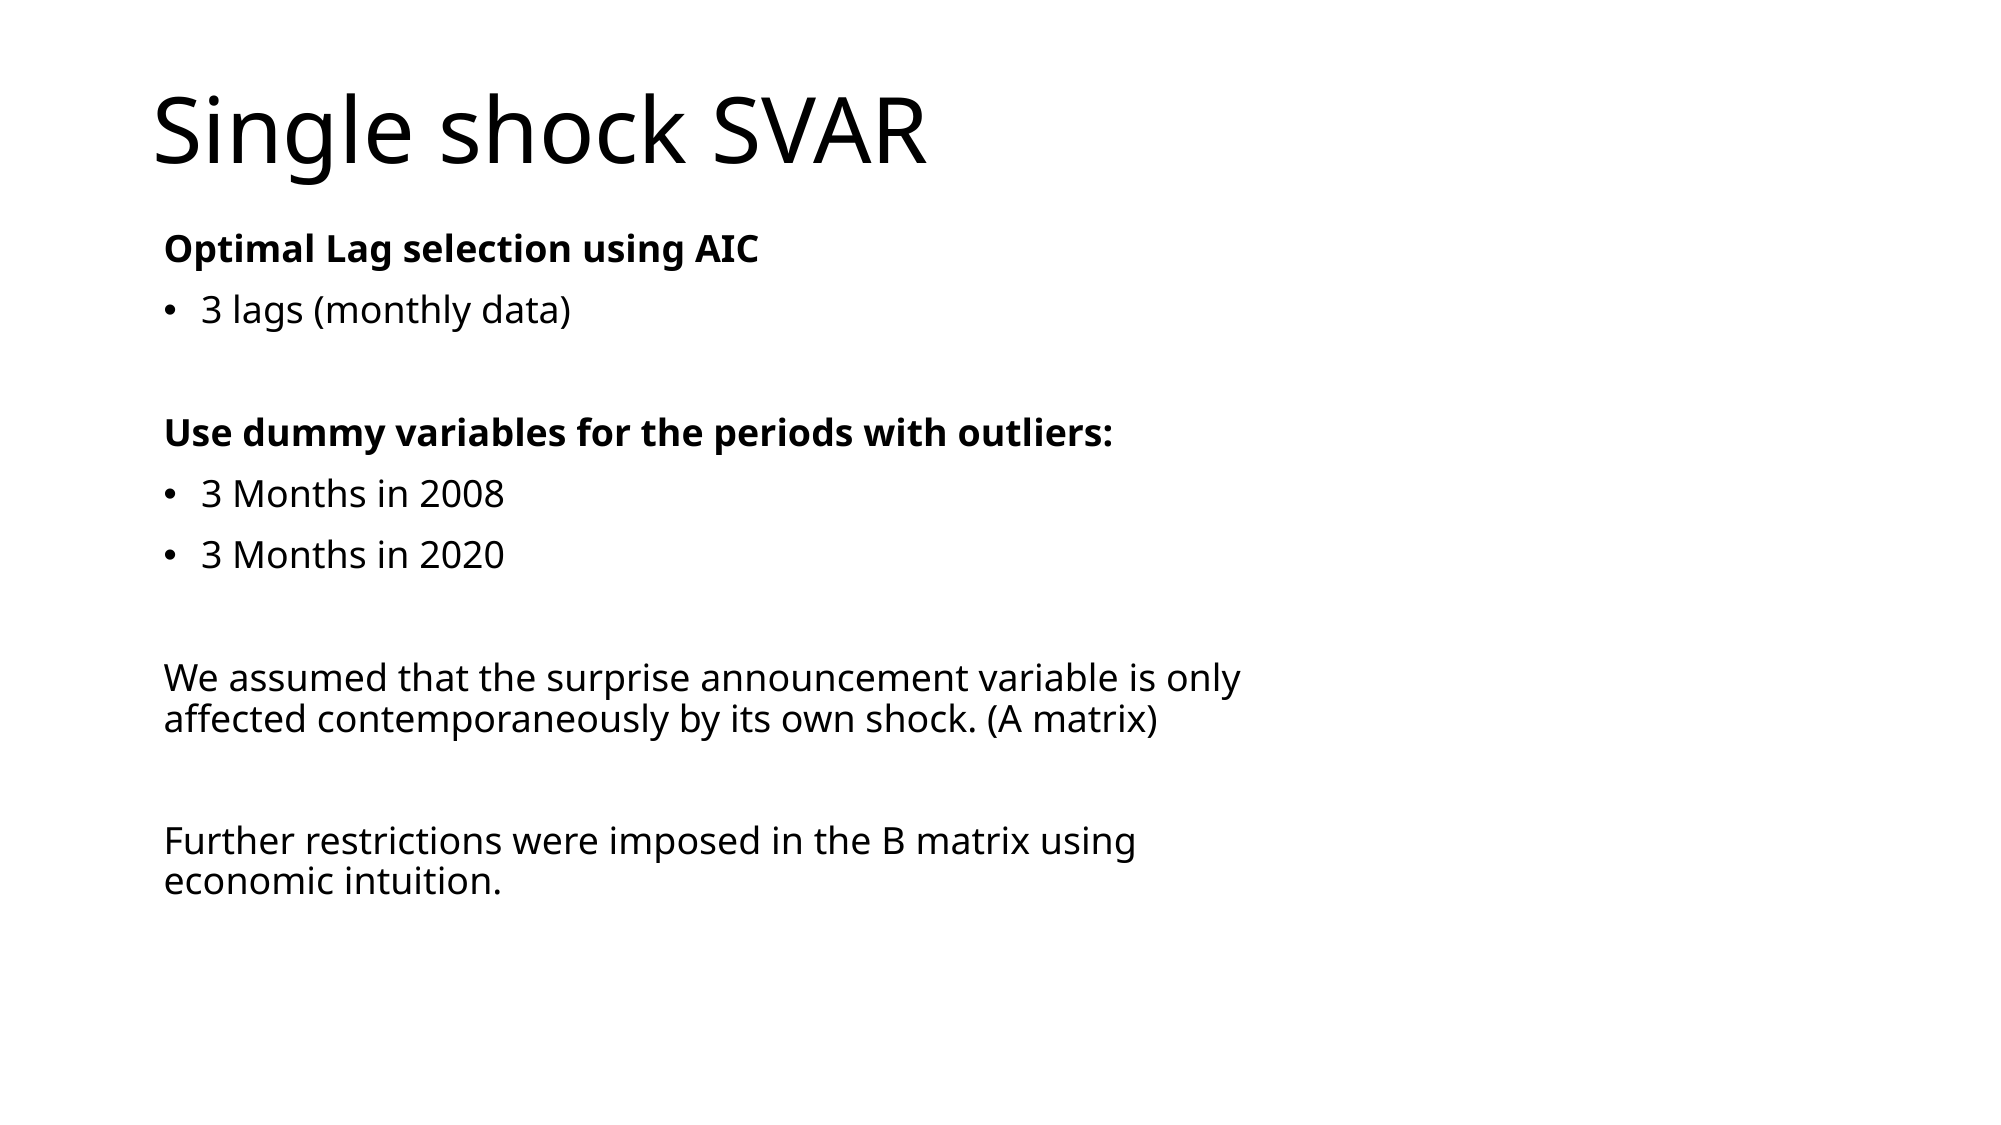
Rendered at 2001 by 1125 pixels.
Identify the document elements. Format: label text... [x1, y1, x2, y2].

list Optimal Lag selection using AIC 3 lags (monthly data) Use dummy variables for the periods with outliers: 3 Months in 2008 3 Months in 2020 We assumed that the surprise announcement variable is only affected contemporaneously by its own shock. (A matrix) Further restrictions were imposed in the B matrix using economic intuition. [148, 222, 1258, 1046]
title Single shock SVAR [137, 25, 1863, 243]
